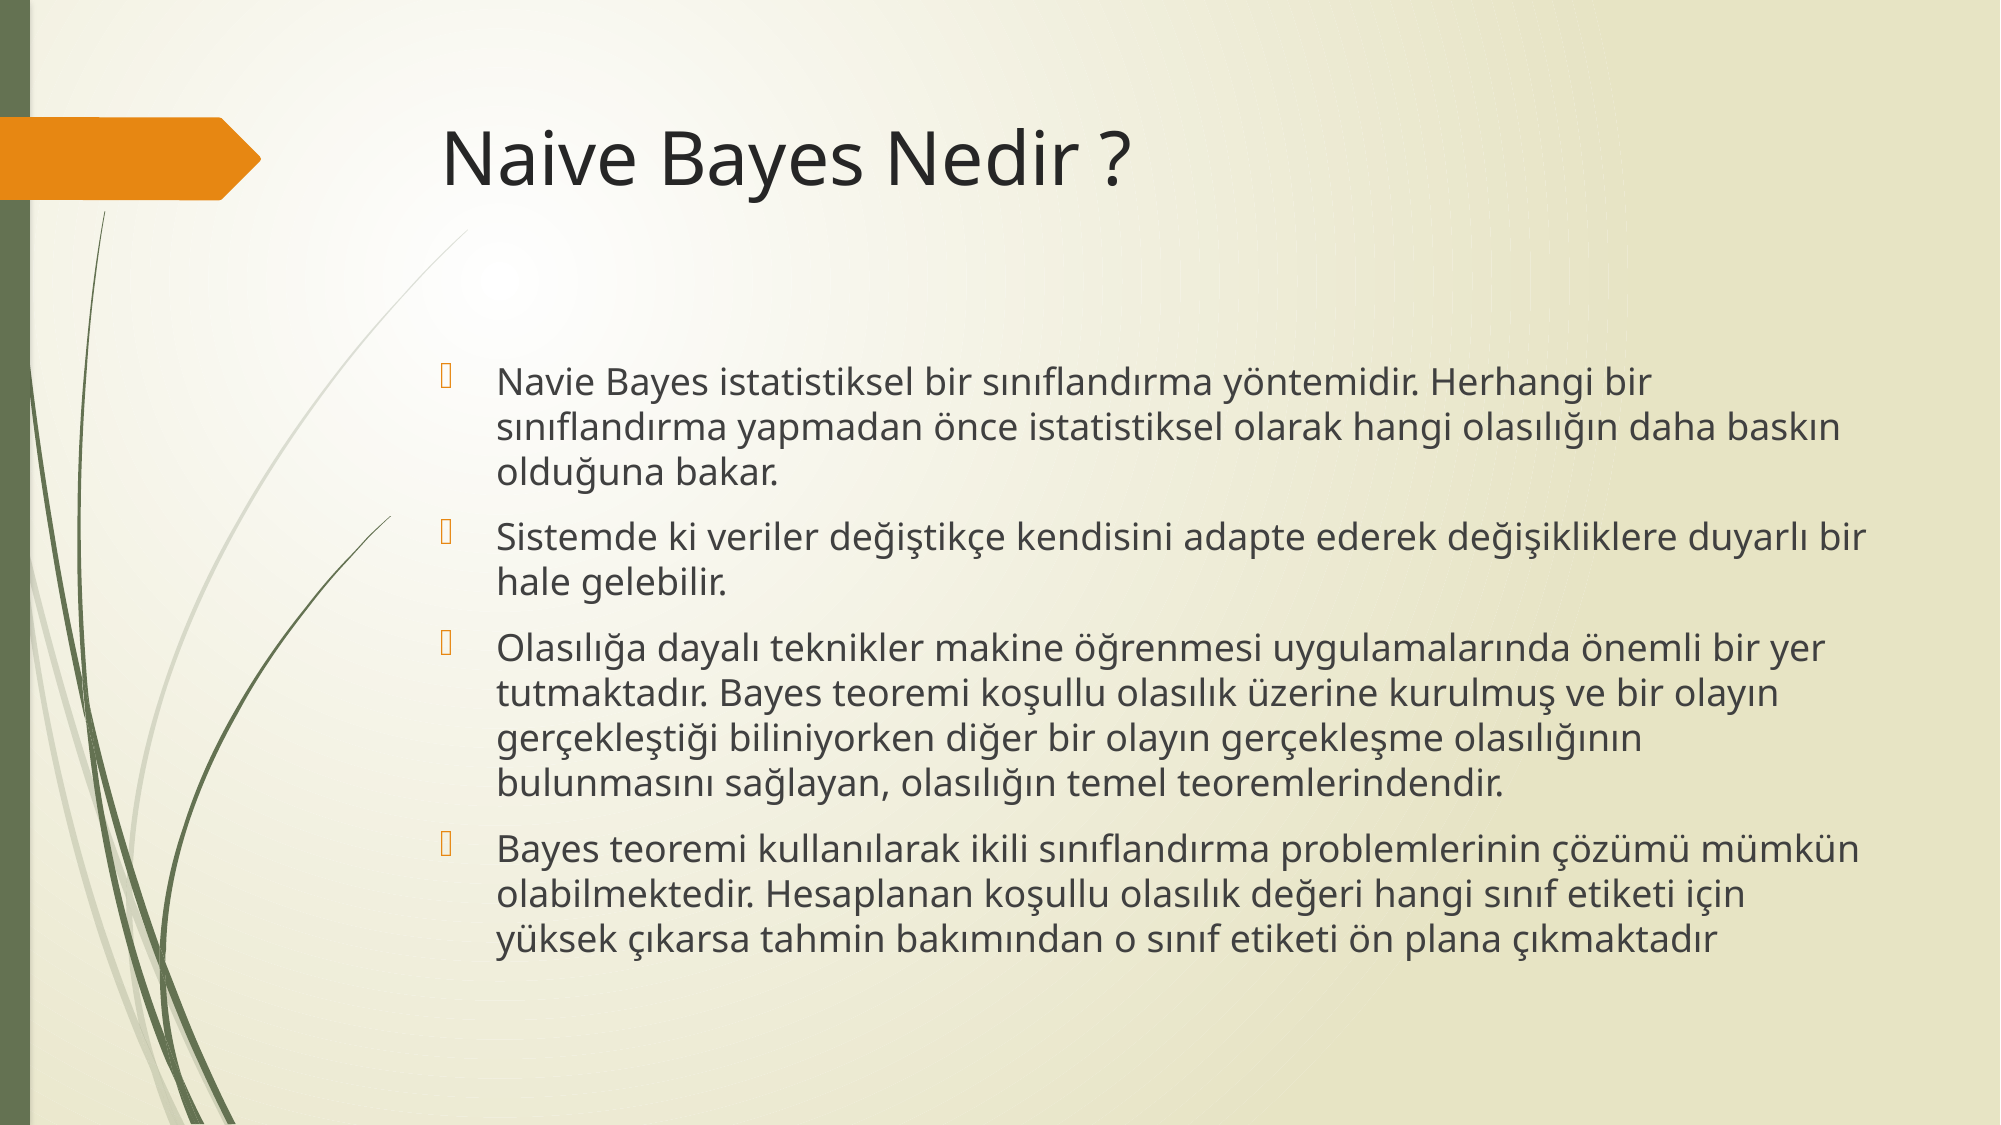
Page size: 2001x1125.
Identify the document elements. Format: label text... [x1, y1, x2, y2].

list Navie Bayes istatistiksel bir sınıflandırma yöntemidir. Herhangi bir sınıflandırma yapmadan önce istatistiksel olarak hangi olasılığın daha baskın olduğuna bakar. Sistemde ki veriler değiştikçe kendisini adapte ederek değişikliklere duyarlı bir hale gelebilir. Olasılığa dayalı teknikler makine öğrenmesi uygulamalarında önemli bir yer tutmaktadır. Bayes teoremi koşullu olasılık üzerine kurulmuş ve bir olayın gerçekleştiği biliniyorken diğer bir olayın gerçekleşme olasılığının bulunmasını sağlayan, olasılığın temel teoremlerindendir. Bayes teoremi kullanılarak ikili sınıflandırma problemlerinin çözümü mümkün olabilmektedir. Hesaplanan koşullu olasılık değeri hangi sınıf etiketi için yüksek çıkarsa tahmin bakımından o sınıf etiketi ön plana çıkmaktadır [424, 350, 1888, 970]
title Naive Bayes Nedir ? [425, 102, 1888, 313]
